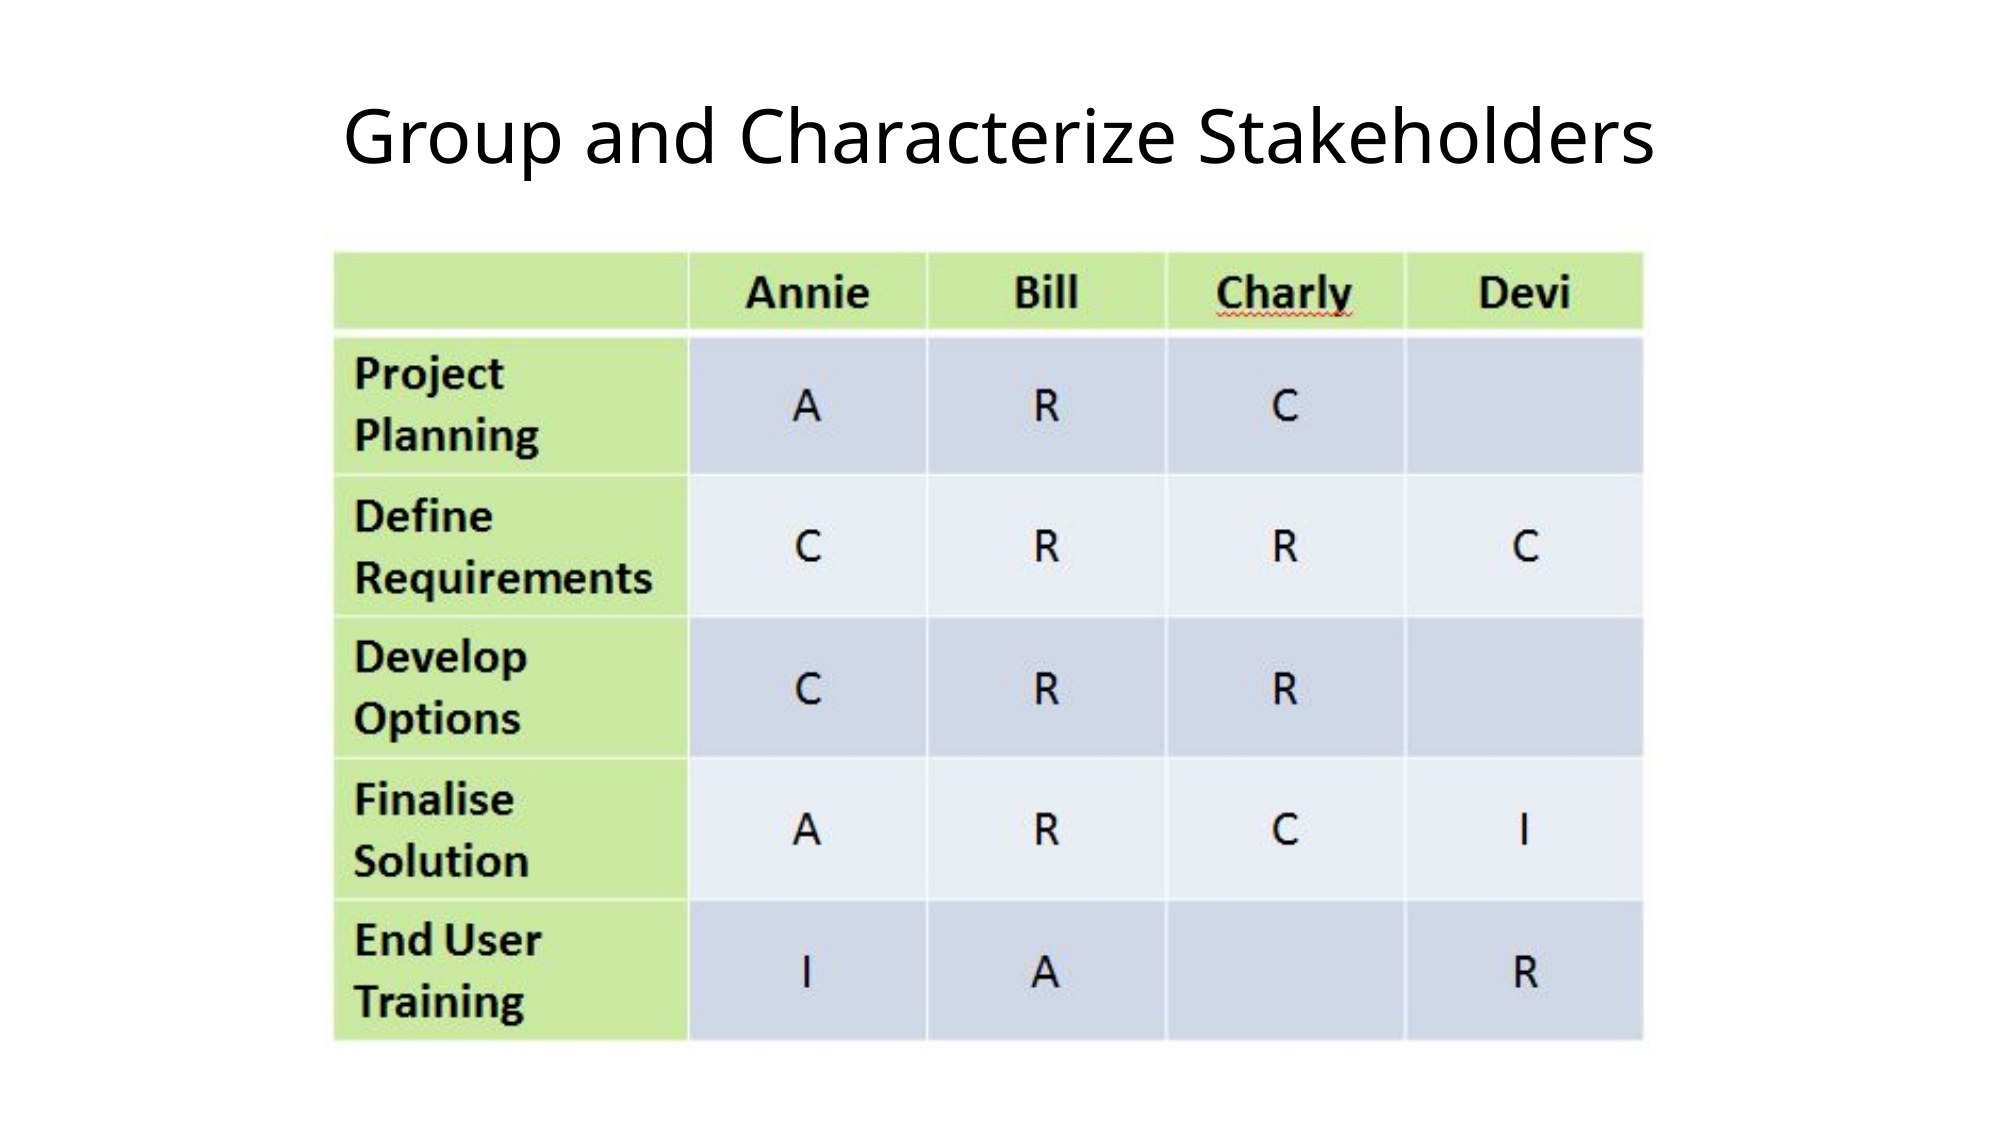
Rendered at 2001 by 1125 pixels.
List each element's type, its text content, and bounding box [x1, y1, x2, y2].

title Group and Characterize Stakeholders [324, 45, 1675, 233]
picture [324, 232, 1657, 1054]
